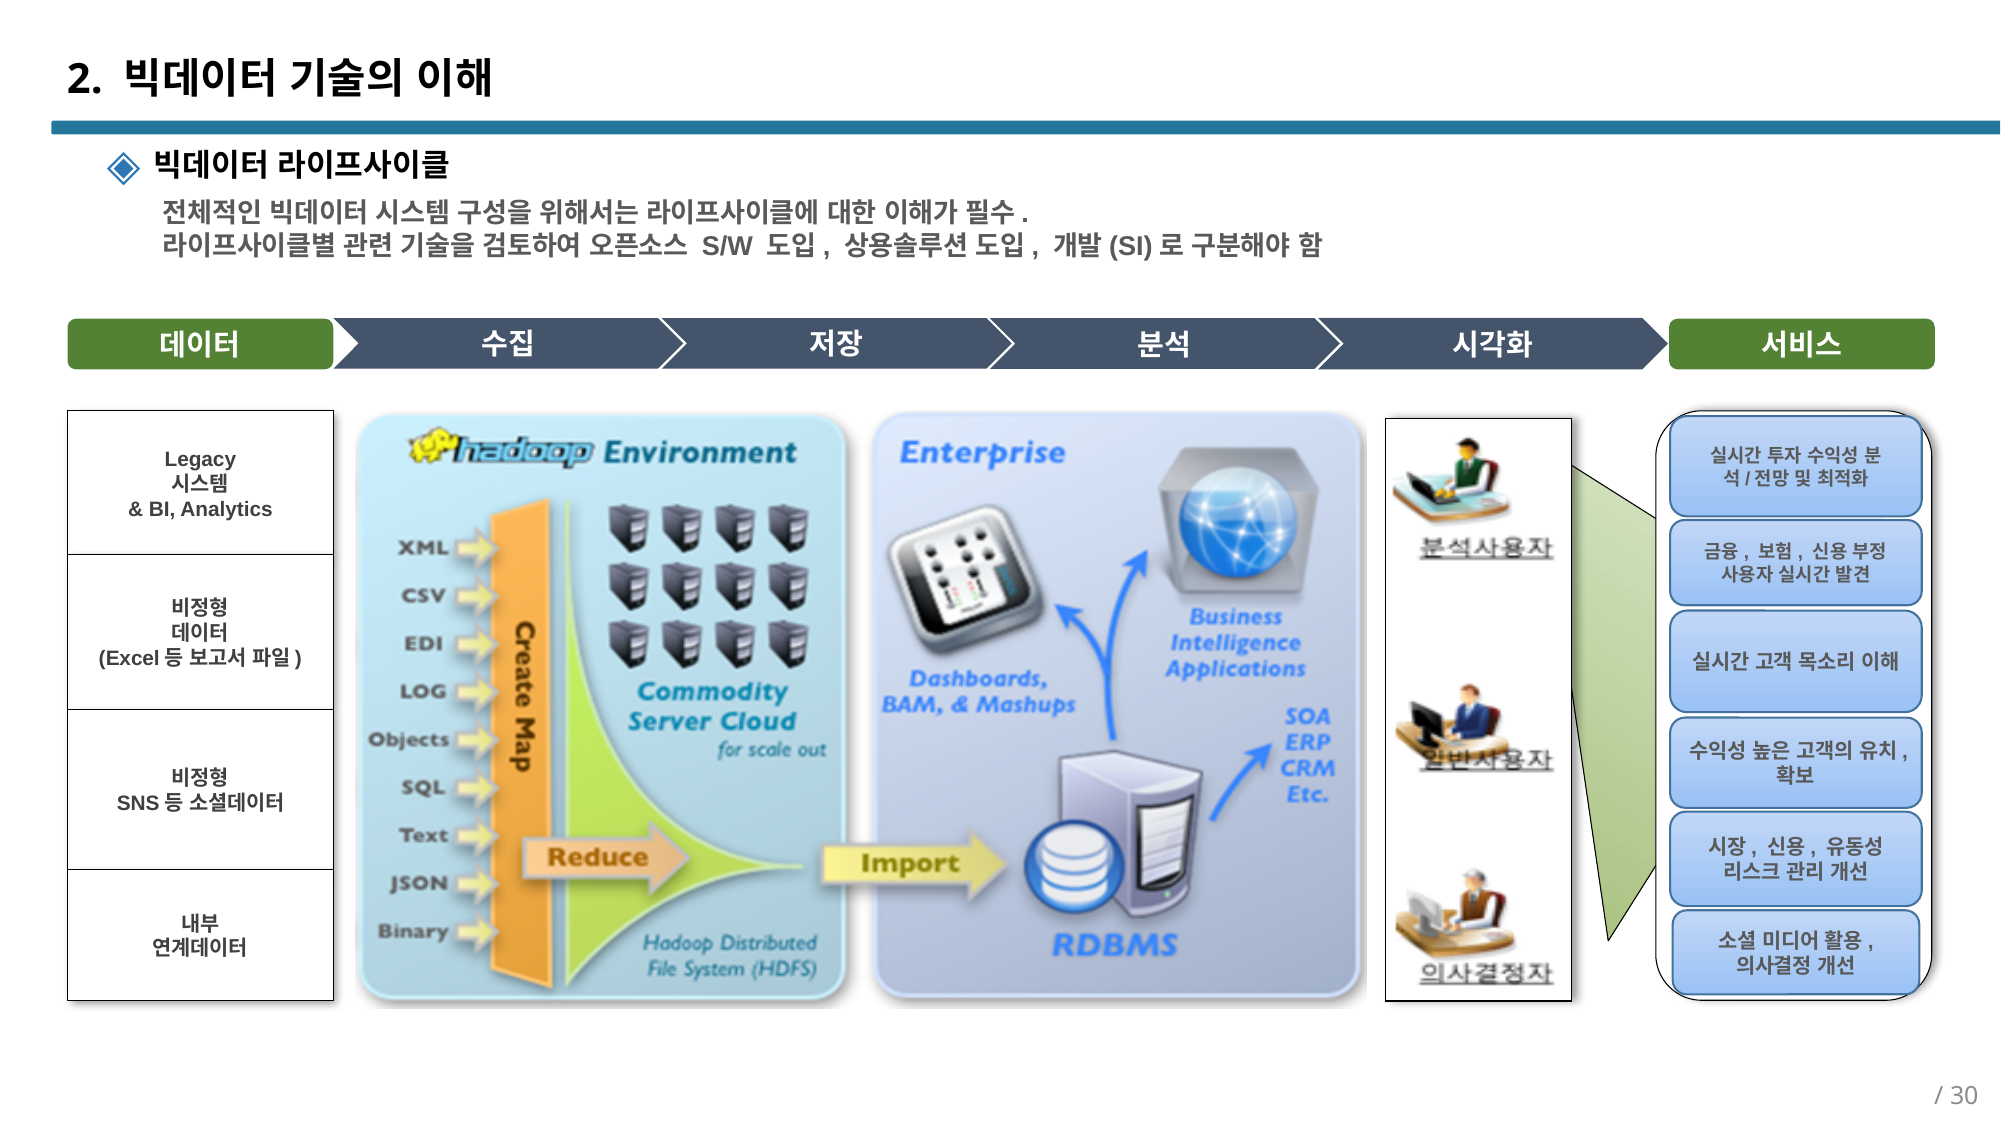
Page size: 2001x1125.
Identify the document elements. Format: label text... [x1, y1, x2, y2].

text_box 전체적인 빅데이터 시스템 구성을 위해서는 라이프사이클에 대한 이해가 필수. 라이프사이클별 관련 기술을 검토하여 오픈소스 S/W 도입, 상용솔루션 도입, 개발(SI)로 구분해야 함 [147, 188, 1935, 299]
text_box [67, 410, 334, 1001]
text_box [1655, 420, 1932, 1001]
text_box 금융, 보험, 신용 부정 사용자 실시간 발견 [1669, 518, 1923, 607]
picture [355, 410, 1367, 1009]
text_box 실시간 투자 수익성 분석/전망 및 최적화 [1669, 415, 1923, 518]
text_box 시장, 신용, 유동성 리스크 관리 개선 [1669, 810, 1923, 908]
text_box 소셜 미디어 활용, 의사결정 개선 [1671, 909, 1921, 996]
picture [1385, 419, 1571, 1001]
text_box [1682, 410, 1905, 415]
title 2. 빅데이터 기술의 이해 [51, 49, 908, 122]
text_box 빅데이터 라이프사이클 [106, 145, 1424, 183]
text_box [67, 317, 1935, 370]
slide_number / 30 [1533, 1078, 2000, 1114]
text_box 수익성 높은 고객의 유치,확보 [1669, 716, 1923, 809]
text_box 실시간 고객 목소리 이해 [1669, 609, 1923, 714]
text_box [1584, 473, 1655, 941]
